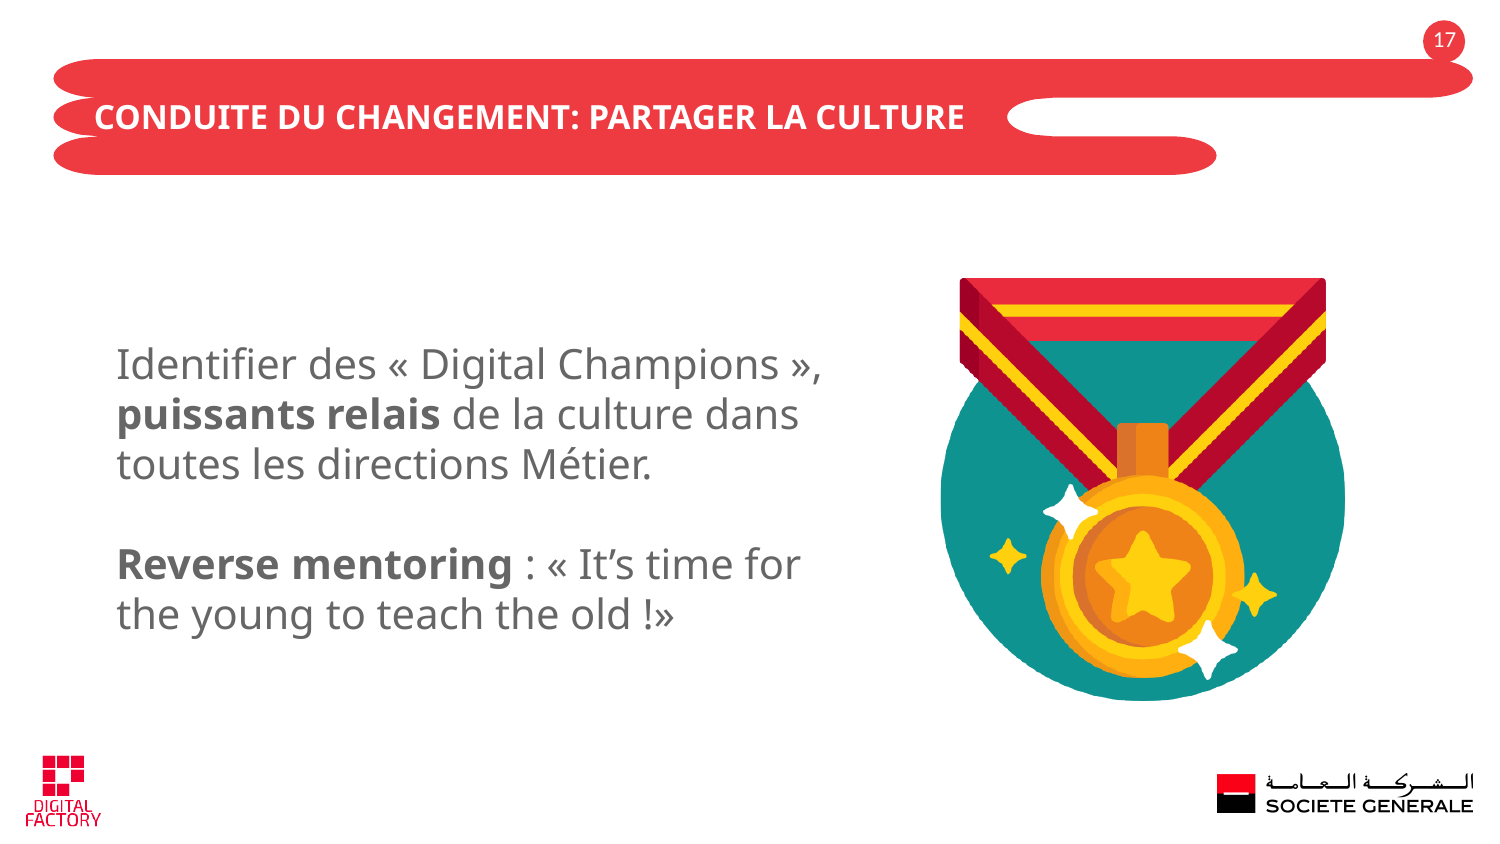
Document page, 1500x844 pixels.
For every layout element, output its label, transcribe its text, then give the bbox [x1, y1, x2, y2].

picture [931, 278, 1354, 701]
text_box [52, 58, 1475, 176]
text_box CONDUITE DU CHANGEMENT: PARTAGER LA CULTURE [93, 93, 1096, 185]
picture [24, 752, 102, 830]
text_box Identifier des « Digital Champions », puissants relais de la culture dans toutes les directions Métier. Reverse mentoring : « It’s time for the young to teach the old !» [101, 330, 852, 646]
picture [1217, 773, 1473, 813]
